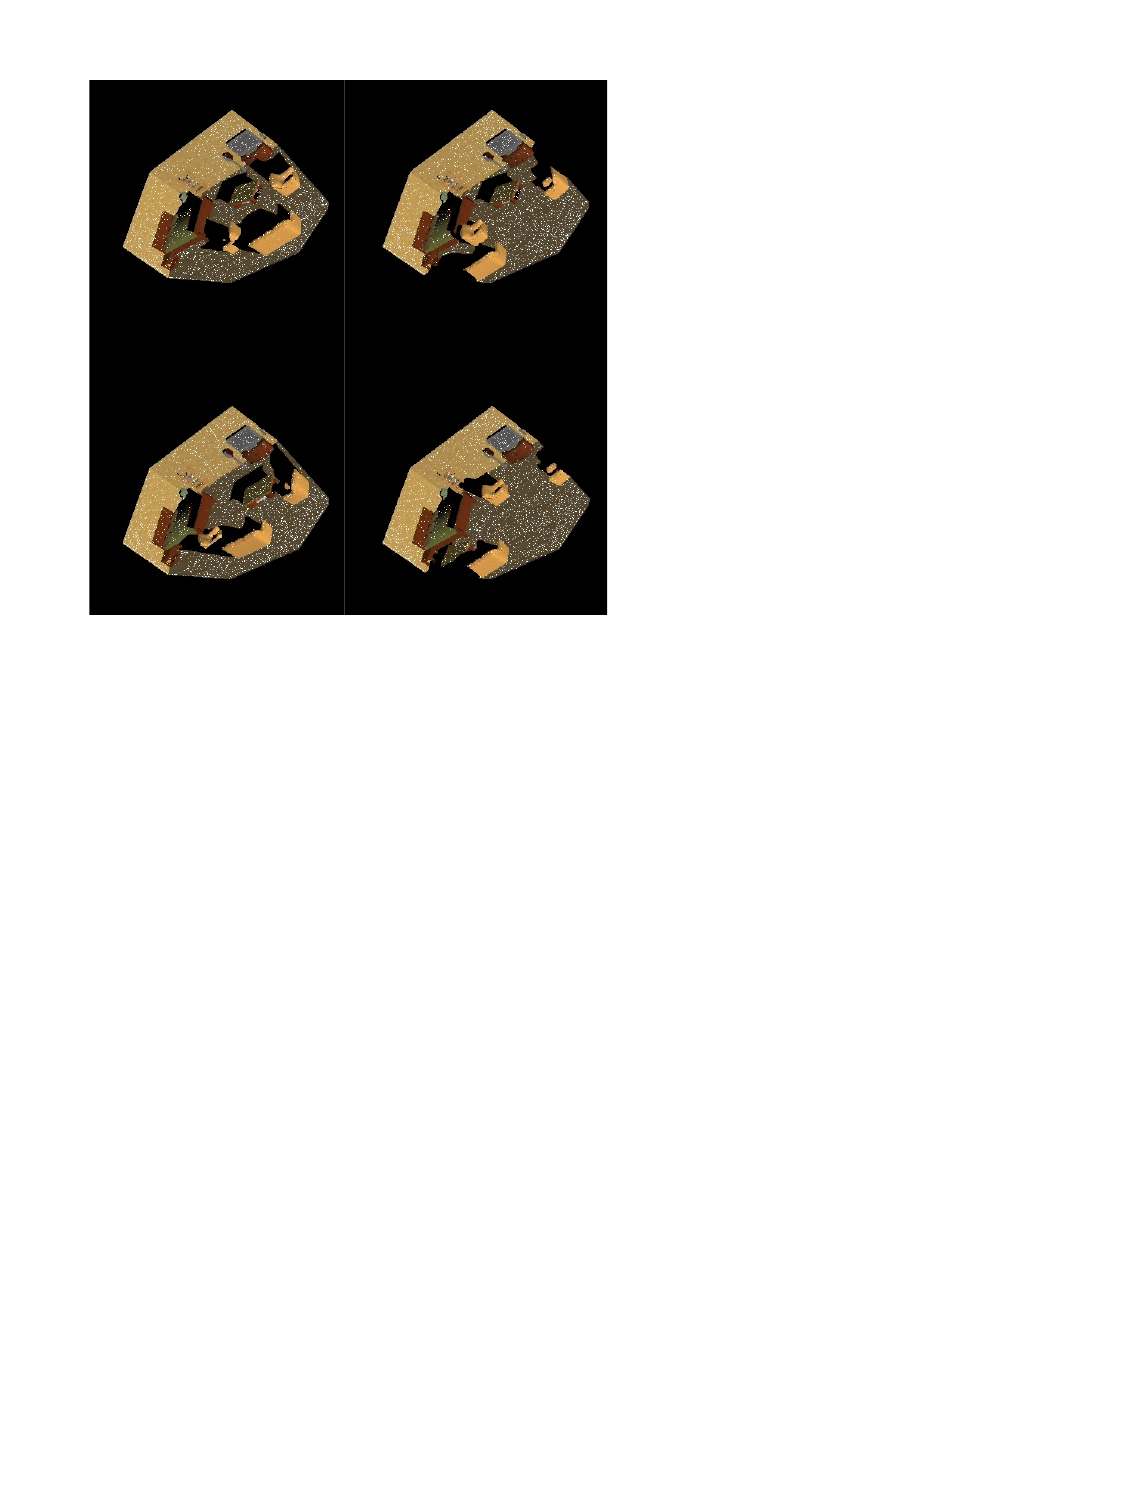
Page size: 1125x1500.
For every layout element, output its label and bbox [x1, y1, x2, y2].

picture [89, 80, 608, 615]
